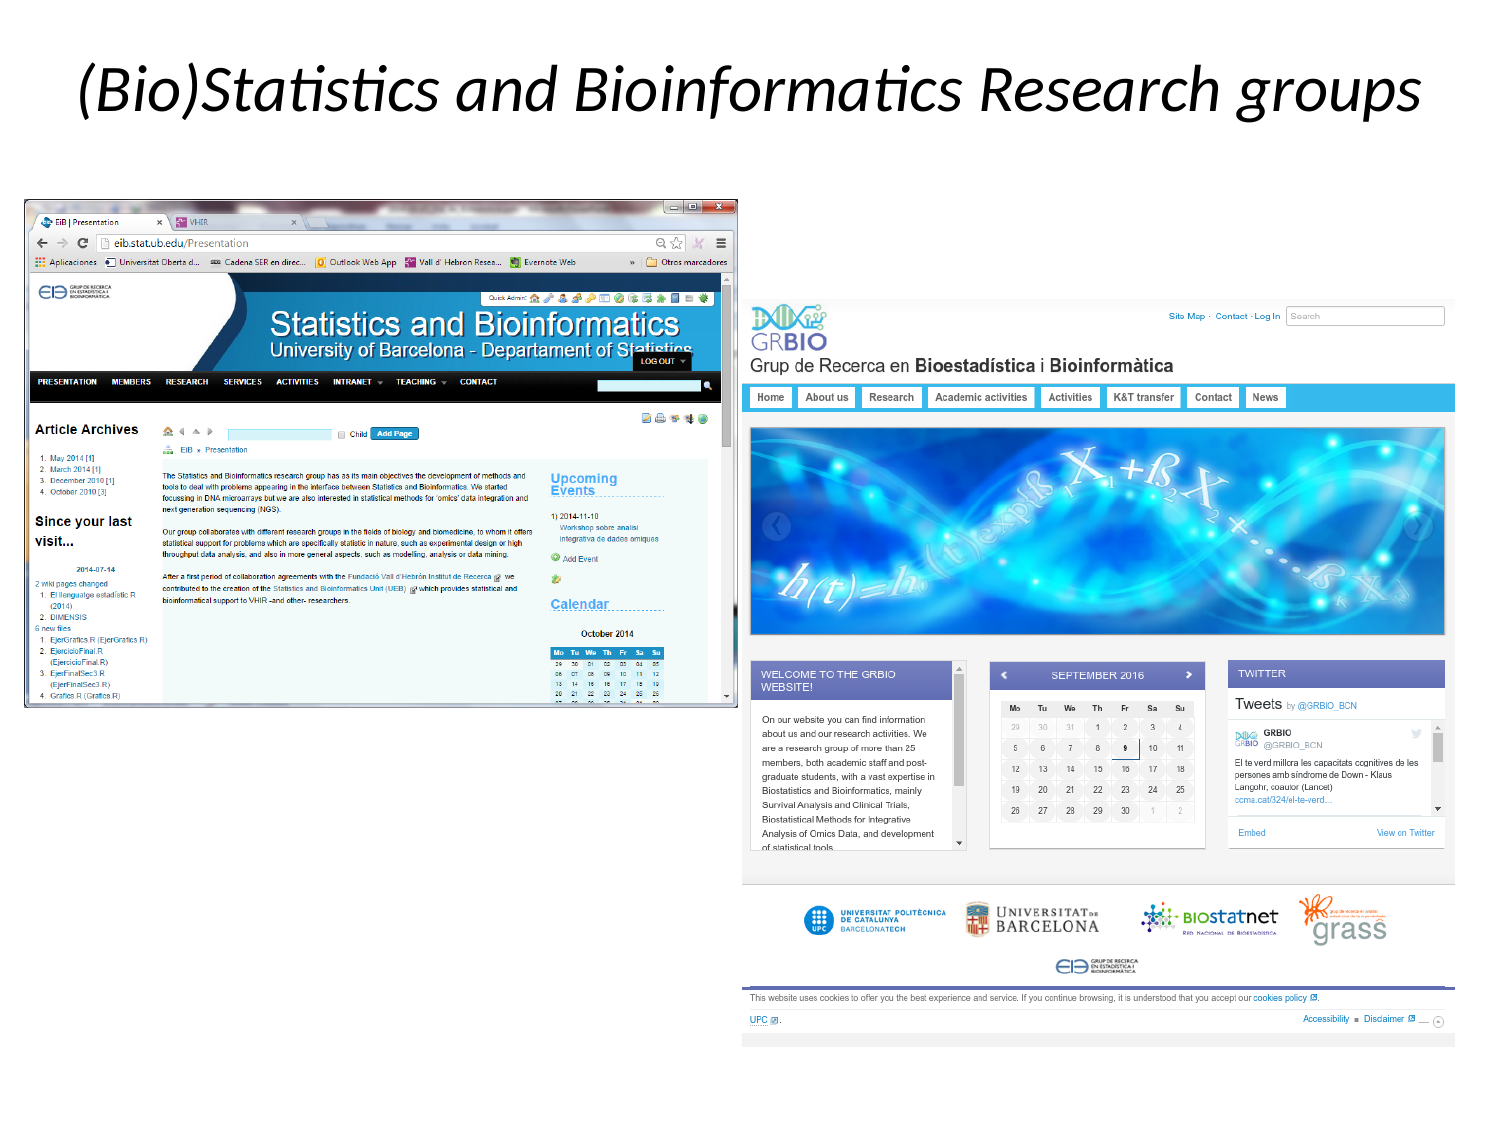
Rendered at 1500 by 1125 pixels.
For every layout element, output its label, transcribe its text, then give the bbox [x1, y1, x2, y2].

picture [741, 299, 1455, 1047]
picture [24, 199, 738, 708]
title (Bio)Statistics and Bioinformatics Research groups [37, 24, 1463, 146]
